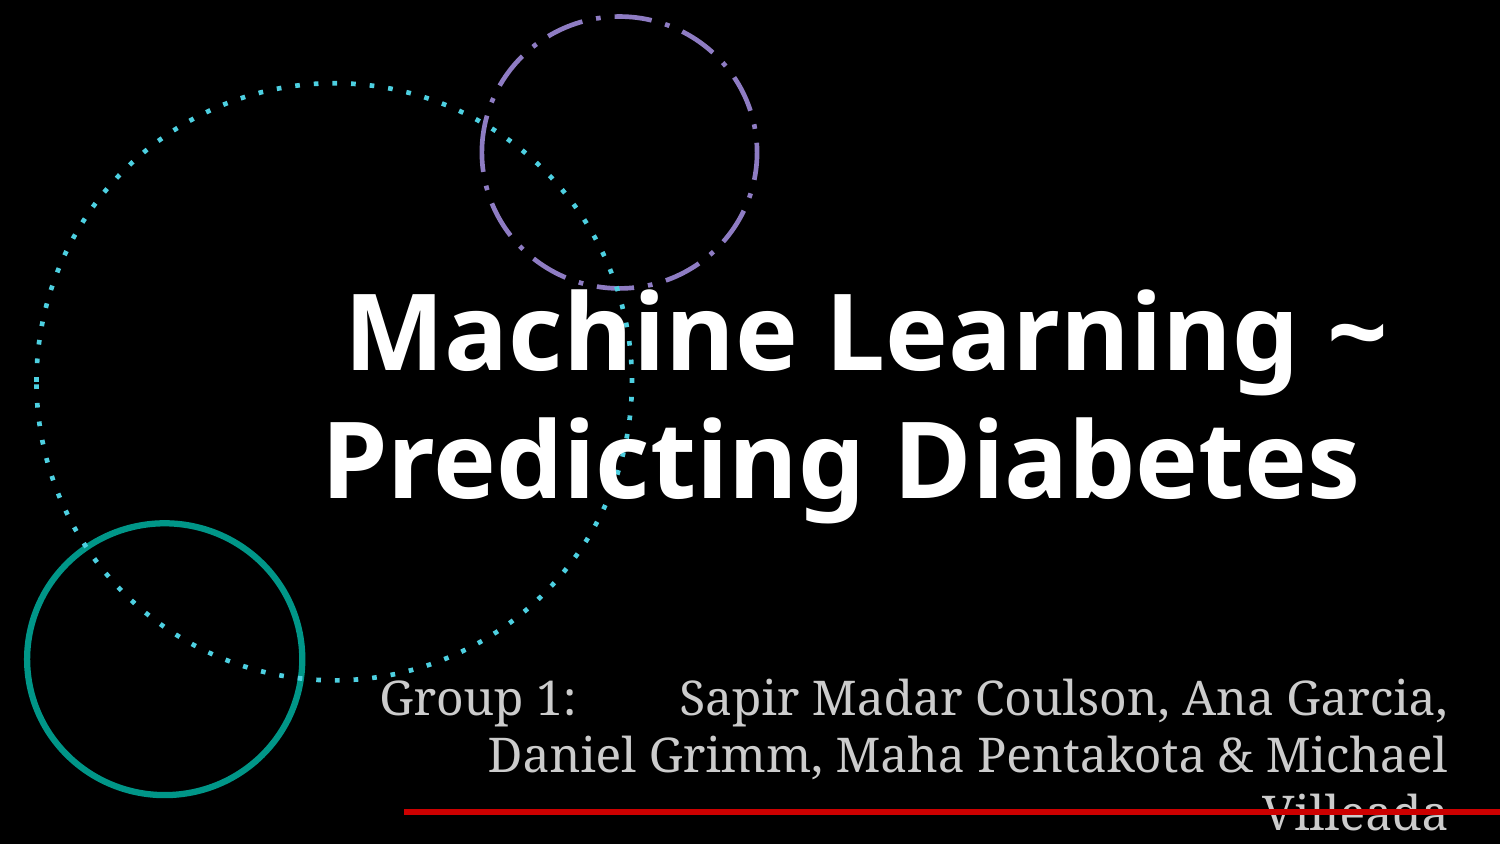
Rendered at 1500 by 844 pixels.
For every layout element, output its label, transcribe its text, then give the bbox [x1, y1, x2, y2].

subtitle Group 1: Sapir Madar Coulson, Ana Garcia, Daniel Grimm, Maha Pentakota & Michael Villeada [349, 652, 1465, 783]
text_box [78, 83, 591, 229]
title Machine Learning ~ Predicting Diabetes [16, 229, 1404, 535]
text_box [485, 16, 758, 229]
text_box [27, 547, 301, 796]
text_box [78, 535, 590, 681]
